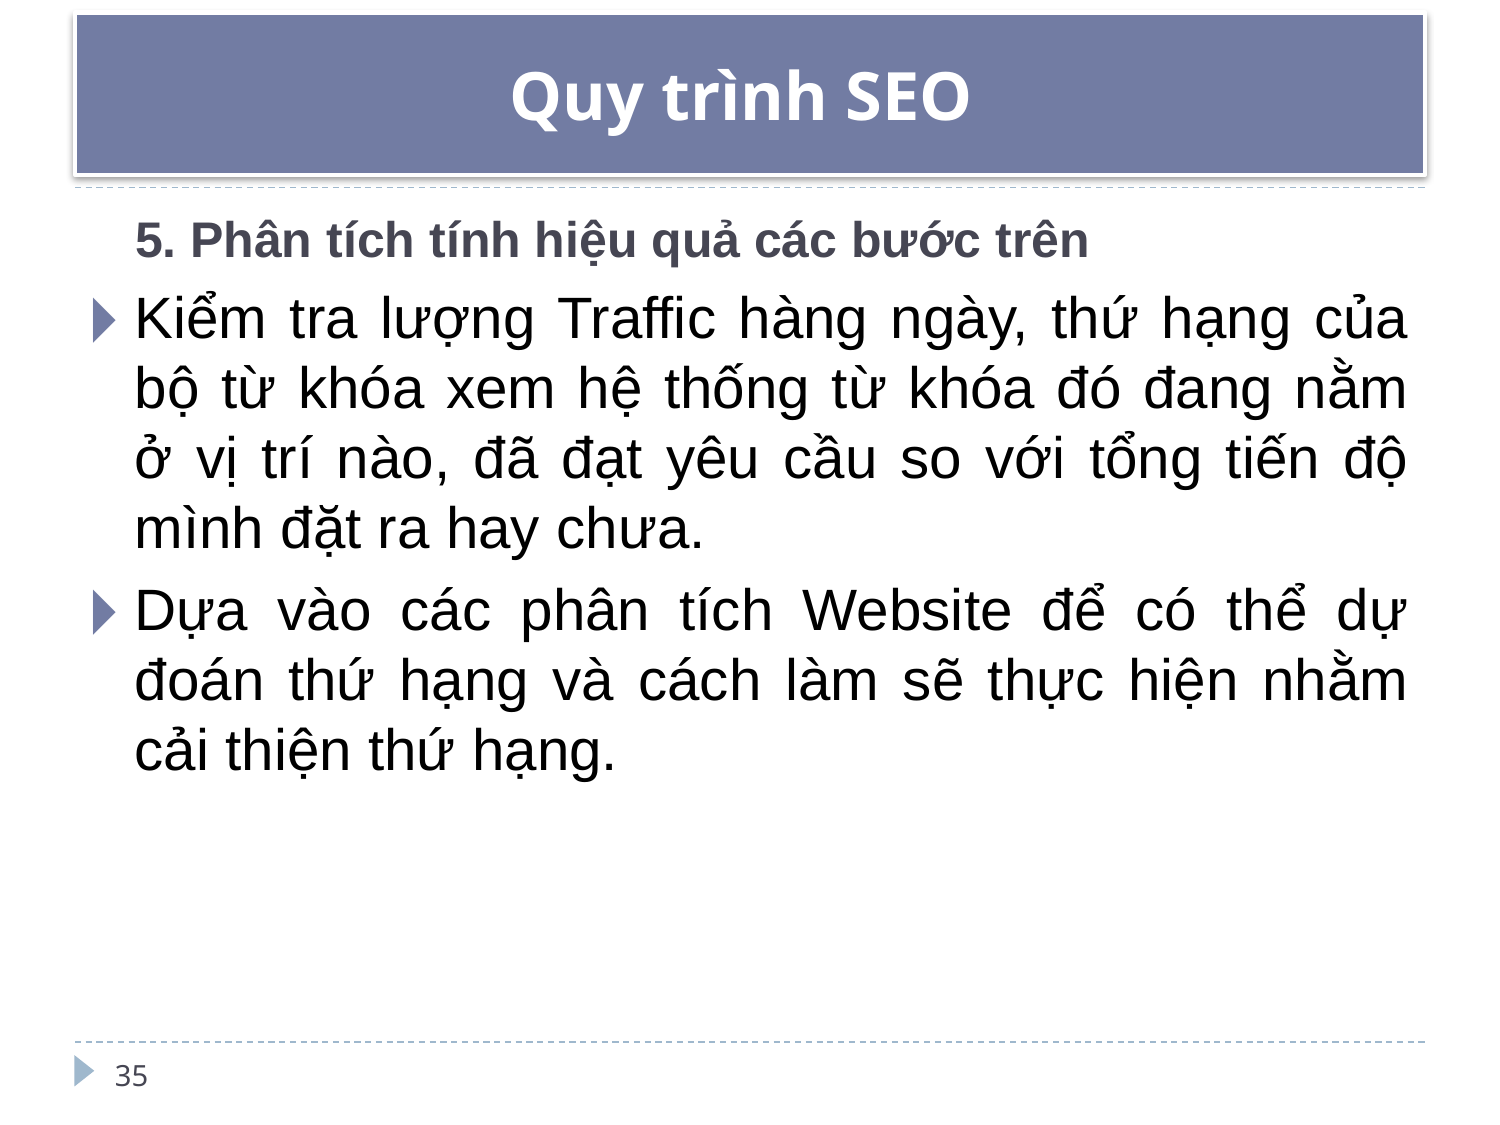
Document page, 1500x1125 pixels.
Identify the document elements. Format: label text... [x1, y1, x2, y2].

title Quy trình SEO [75, 12, 1425, 175]
list 5. Phân tích tính hiệu quả các bước trên Kiểm tra lượng Traffic hàng ngày, thứ hạng của bộ từ khóa xem hệ thống từ khóa đó đang nằm ở vị trí nào, đã đạt yêu cầu so với tổng tiến độ mình đặt ra hay chưa. Dựa vào các phân tích Website để có thể dự đoán thứ hạng và cách làm sẽ thực hiện nhằm cải thiện thứ hạng. [75, 200, 1425, 1010]
slide_number 35 [99, 1050, 425, 1110]
